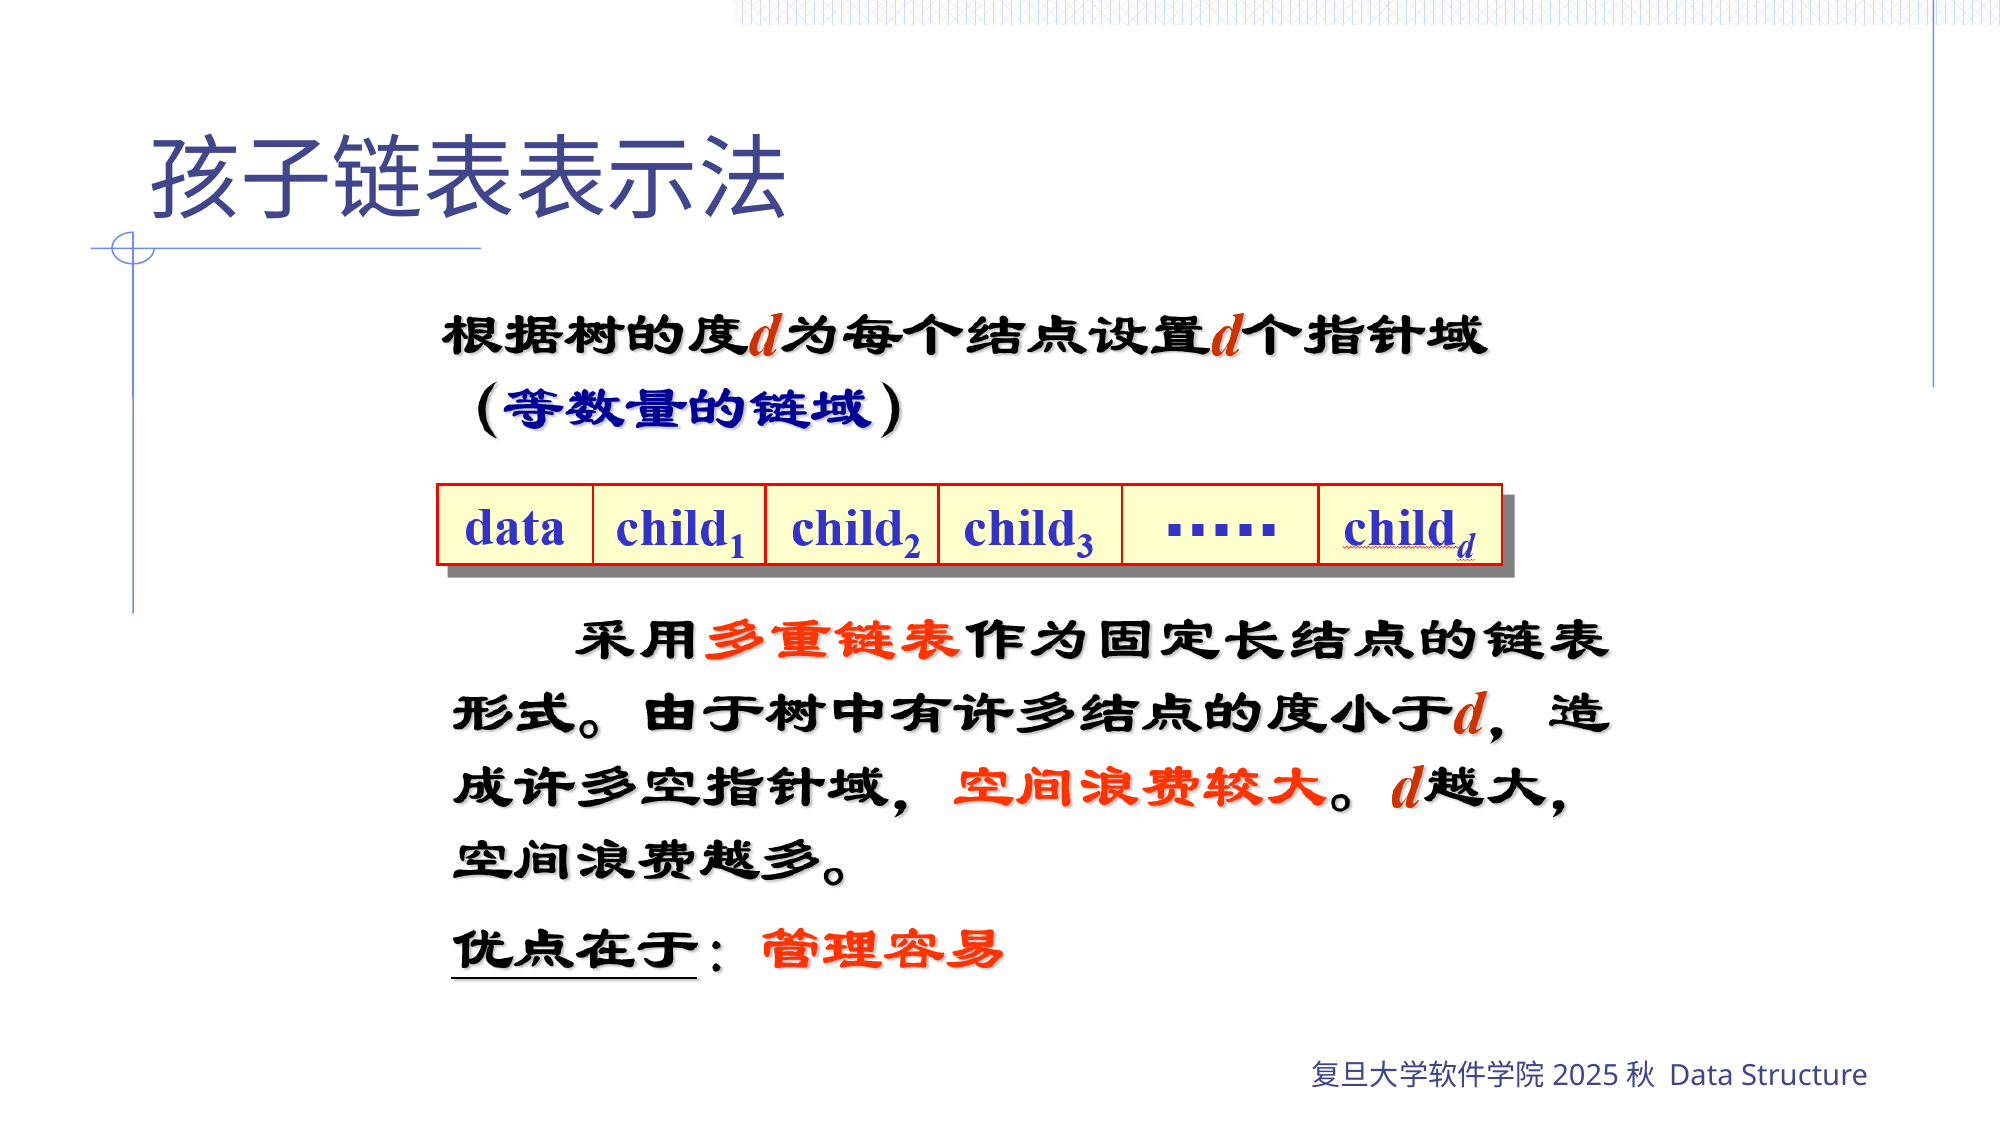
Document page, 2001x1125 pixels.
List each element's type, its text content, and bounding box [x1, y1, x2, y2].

title 孩子链表表示法 [133, 50, 1834, 238]
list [394, 272, 1672, 1028]
